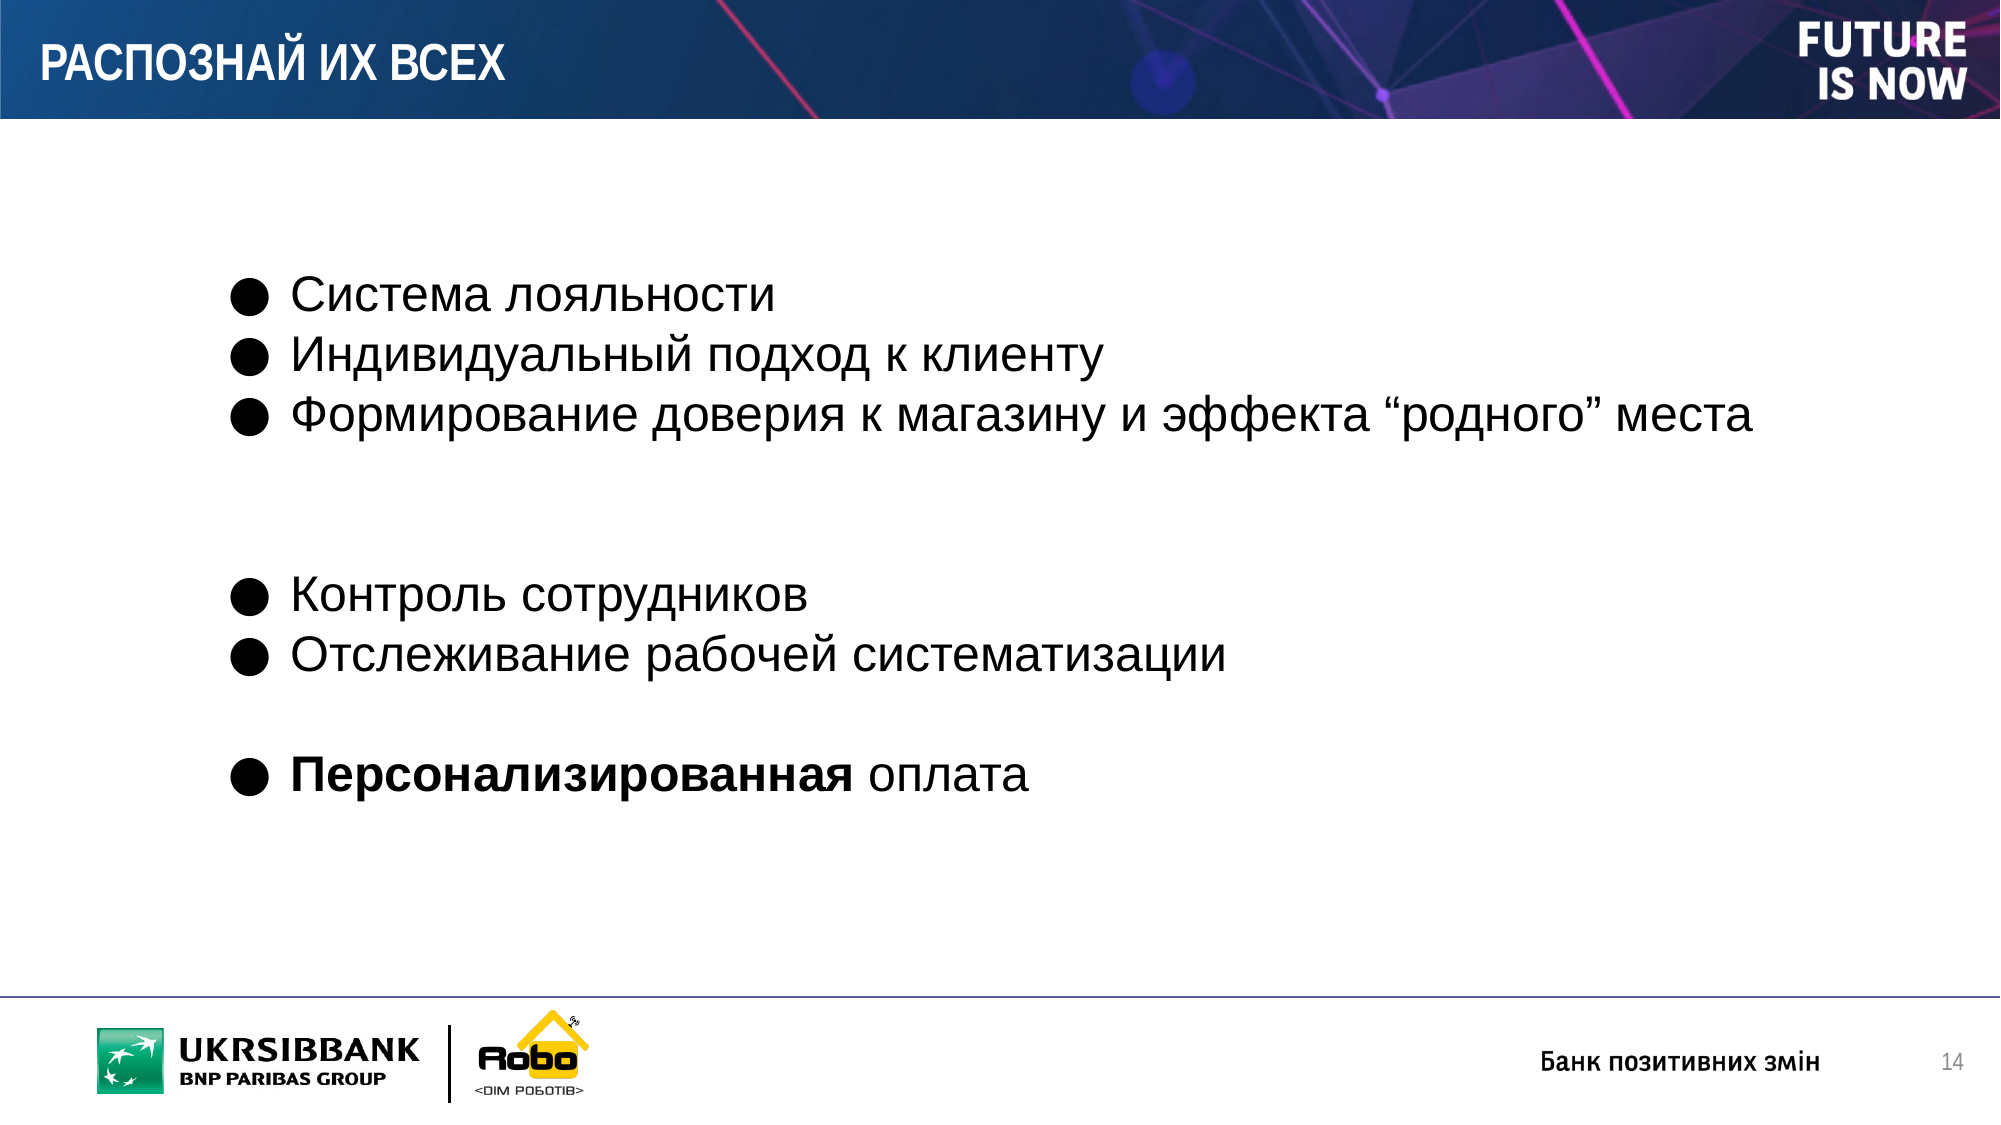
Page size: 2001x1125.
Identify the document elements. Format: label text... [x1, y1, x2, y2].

picture [475, 1010, 589, 1095]
picture [1514, 1023, 1846, 1098]
picture [97, 1028, 420, 1094]
picture [0, 0, 2000, 119]
title РАСПОЗНАЙ ИХ ВСЕХ [24, 18, 1734, 109]
text_box Система лояльности Индивидуальный подход к клиенту Формирование доверия к магазину и эффекта “родного” места Контроль сотрудников Отслеживание рабочей систематизации Персонализированная оплата [200, 246, 2000, 889]
slide_number 14 [1834, 1030, 1980, 1091]
